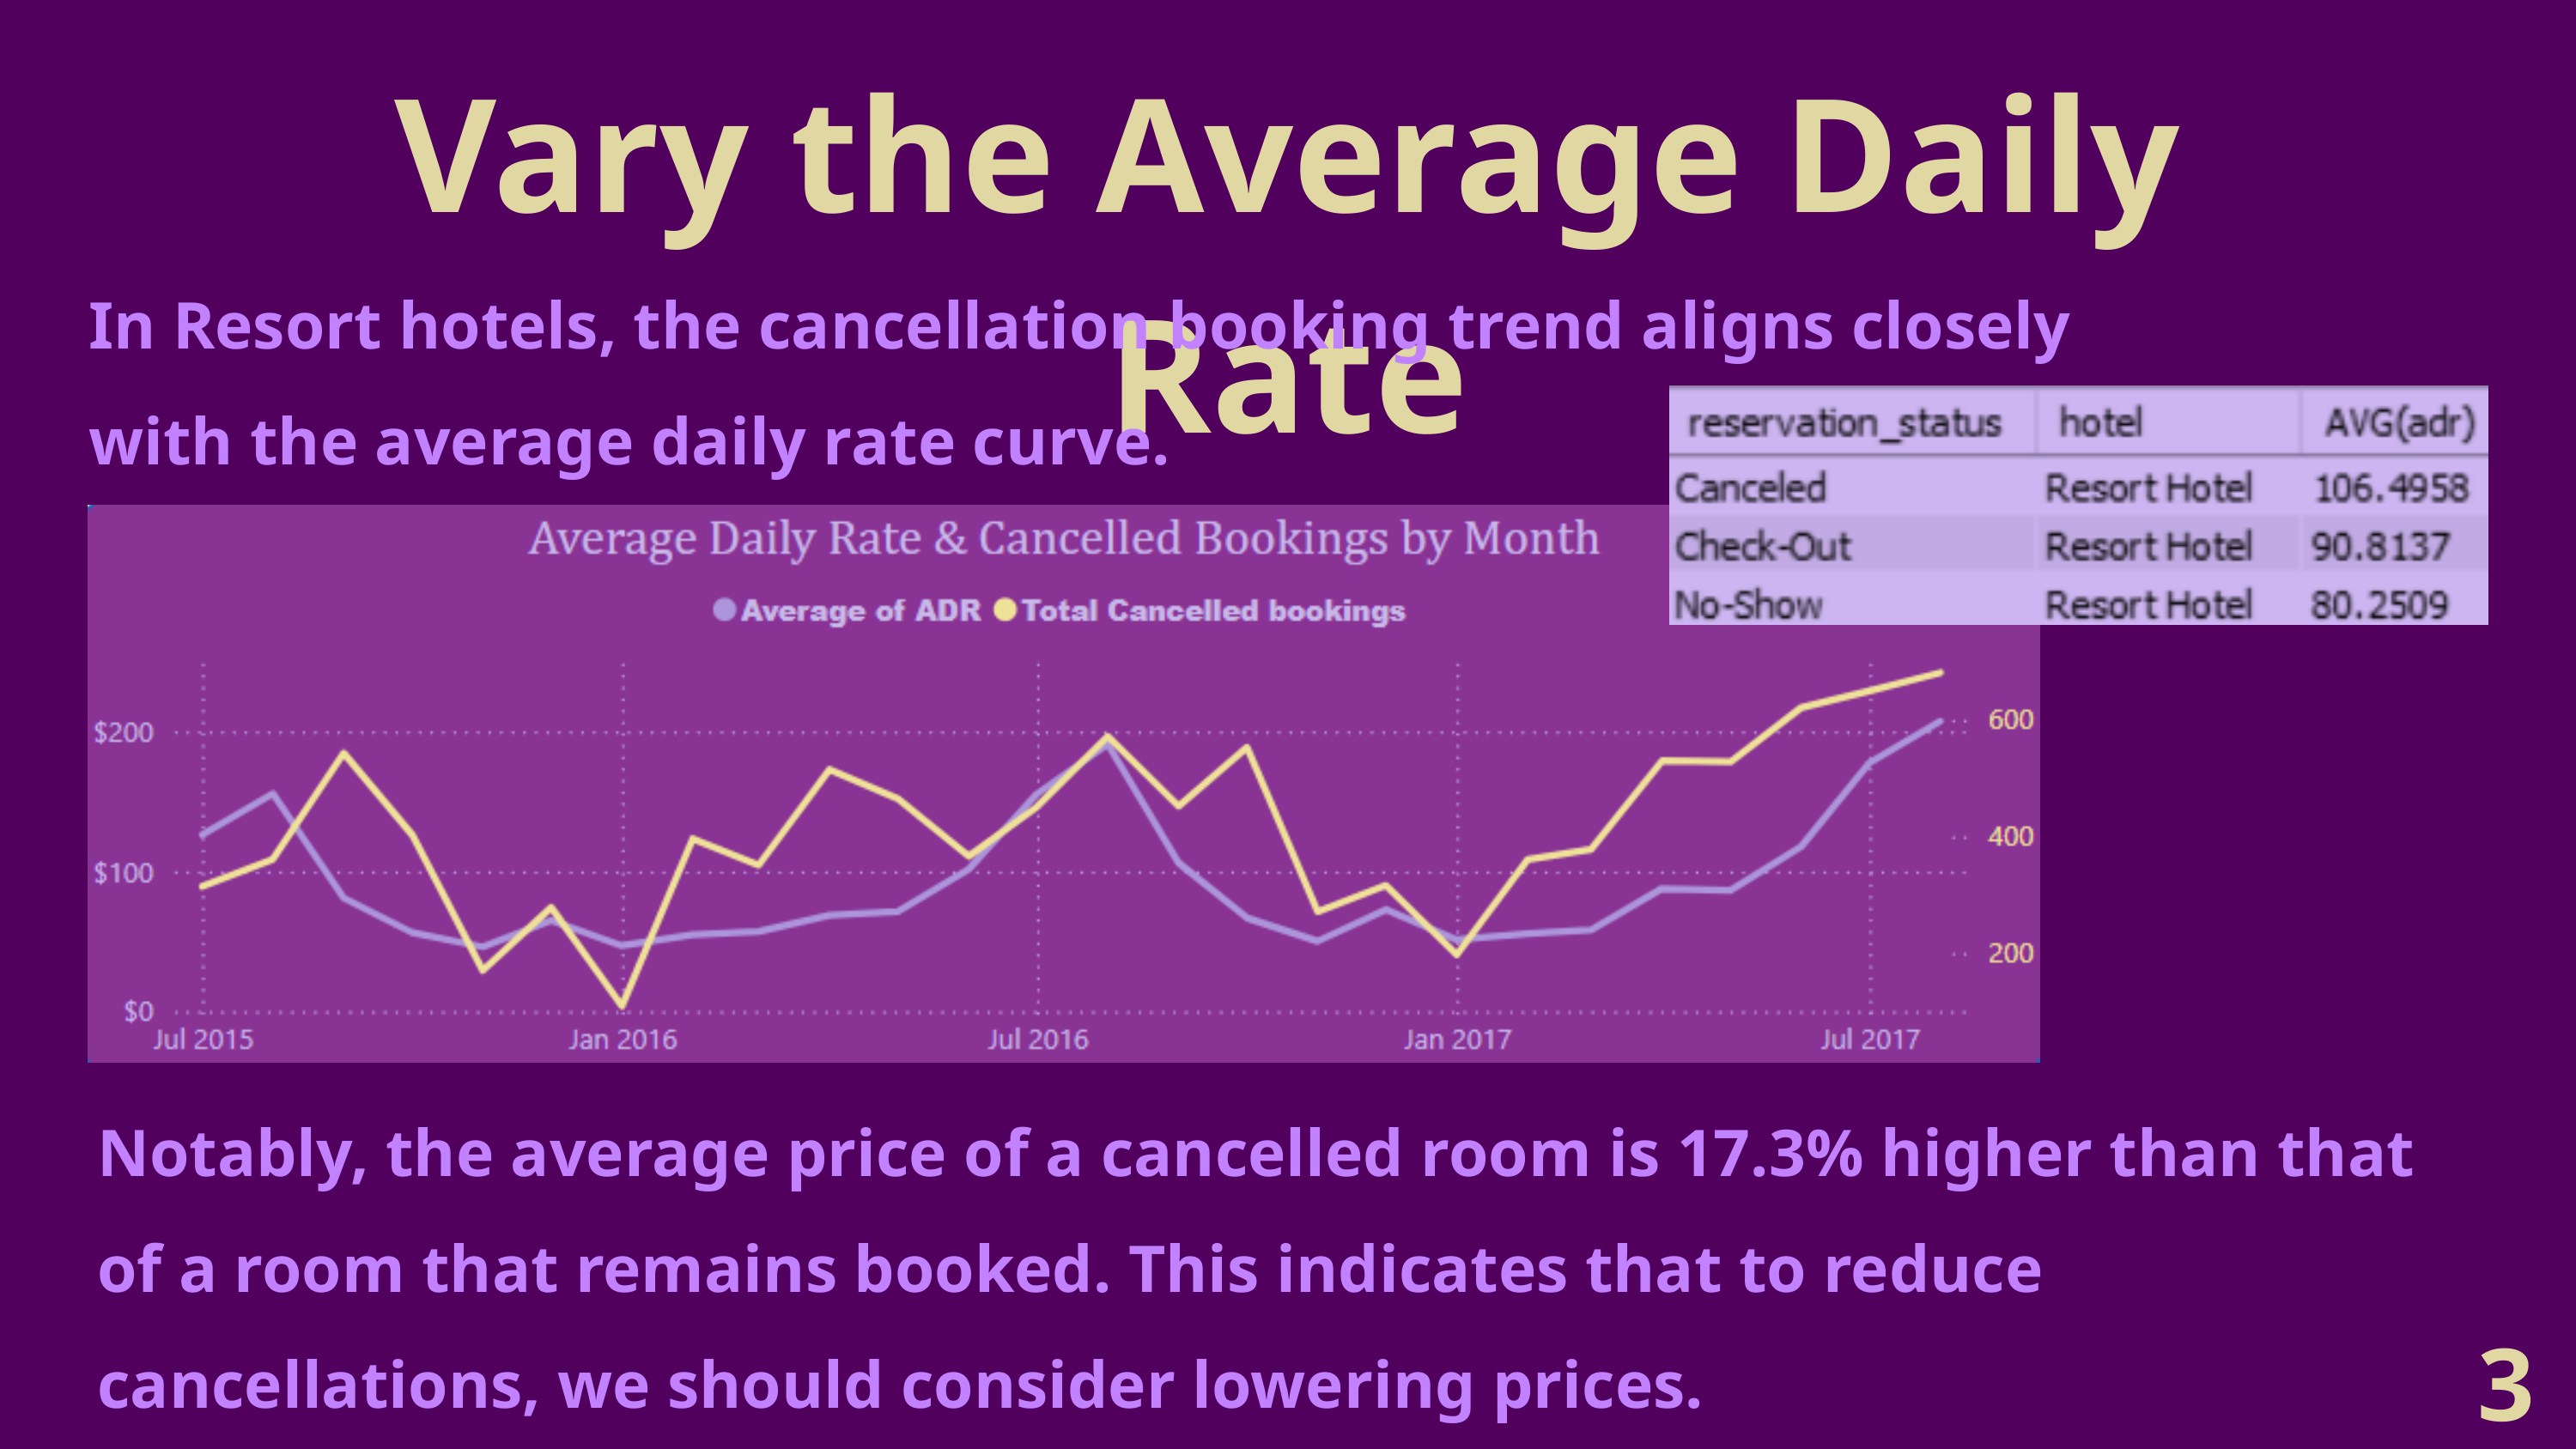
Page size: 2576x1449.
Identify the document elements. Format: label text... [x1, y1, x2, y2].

text_box Vary the Average Daily Rate [312, 23, 2264, 384]
text_box Notably, the average price of a cancelled room is 17.3% higher than that of a room that remains booked. This indicates that to reduce cancellations, we should consider lowering prices. [84, 1067, 2483, 1428]
text_box 3 [2431, 1321, 2576, 1442]
picture [88, 385, 2488, 1063]
text_box In Resort hotels, the cancellation booking trend aligns closely with the average daily rate curve. [88, 246, 2095, 478]
